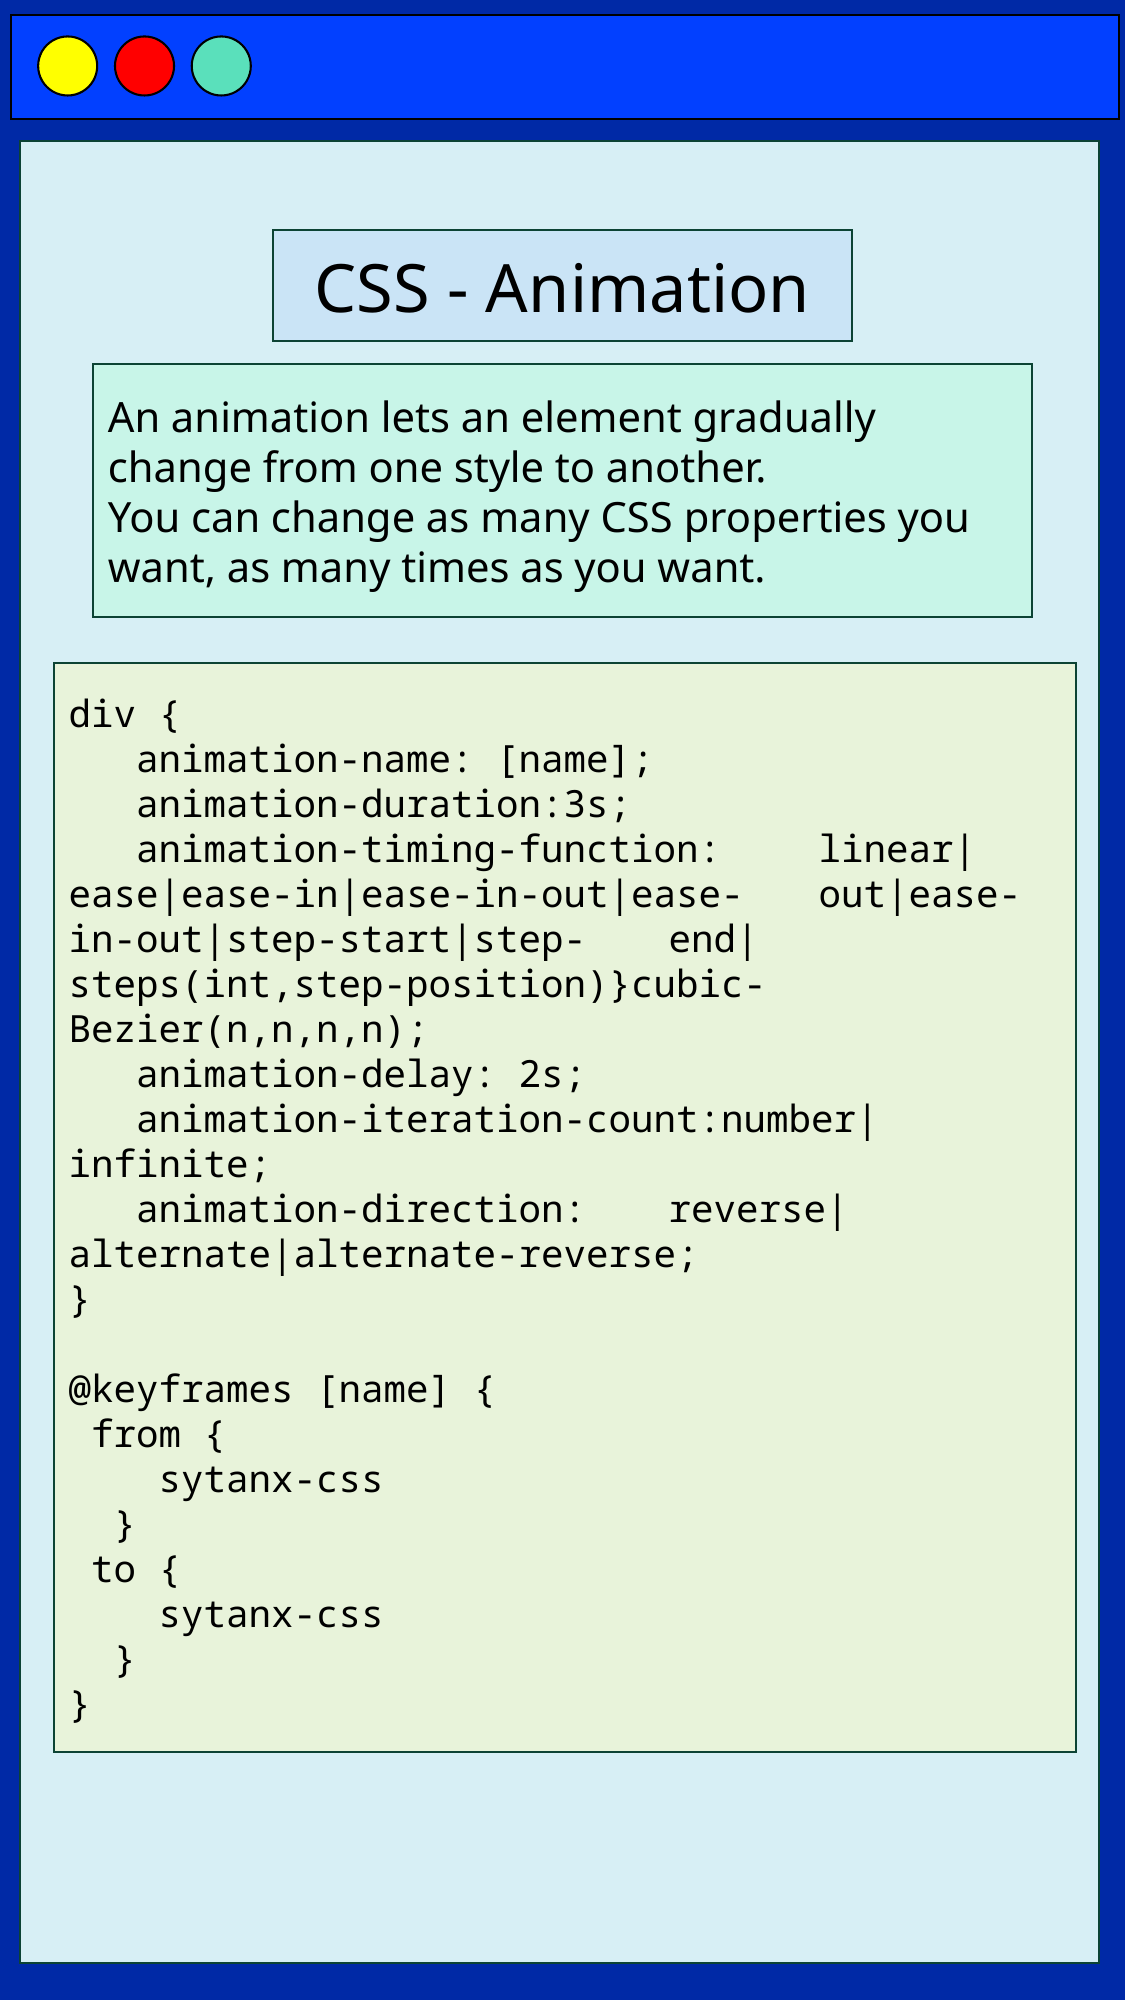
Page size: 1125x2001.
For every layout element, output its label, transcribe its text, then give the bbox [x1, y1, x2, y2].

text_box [93, 229, 1032, 618]
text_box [10, 15, 1120, 119]
text_box [19, 140, 1100, 1964]
text_box div { animation-name: [name]; animation-duration:3s; animation-timing-function: linear|ease|ease-in|ease-in-out|ease- out|ease-in-out|step-start|step- end|steps(int,step-position)}cubic- Bezier(n,n,n,n); animation-delay: 2s; animation-iteration-count:number|infinite; animation-direction: reverse|alternate|alternate-reverse; } @keyframes [name] { from { sytanx-css } to { sytanx-css } } [53, 662, 1077, 1753]
